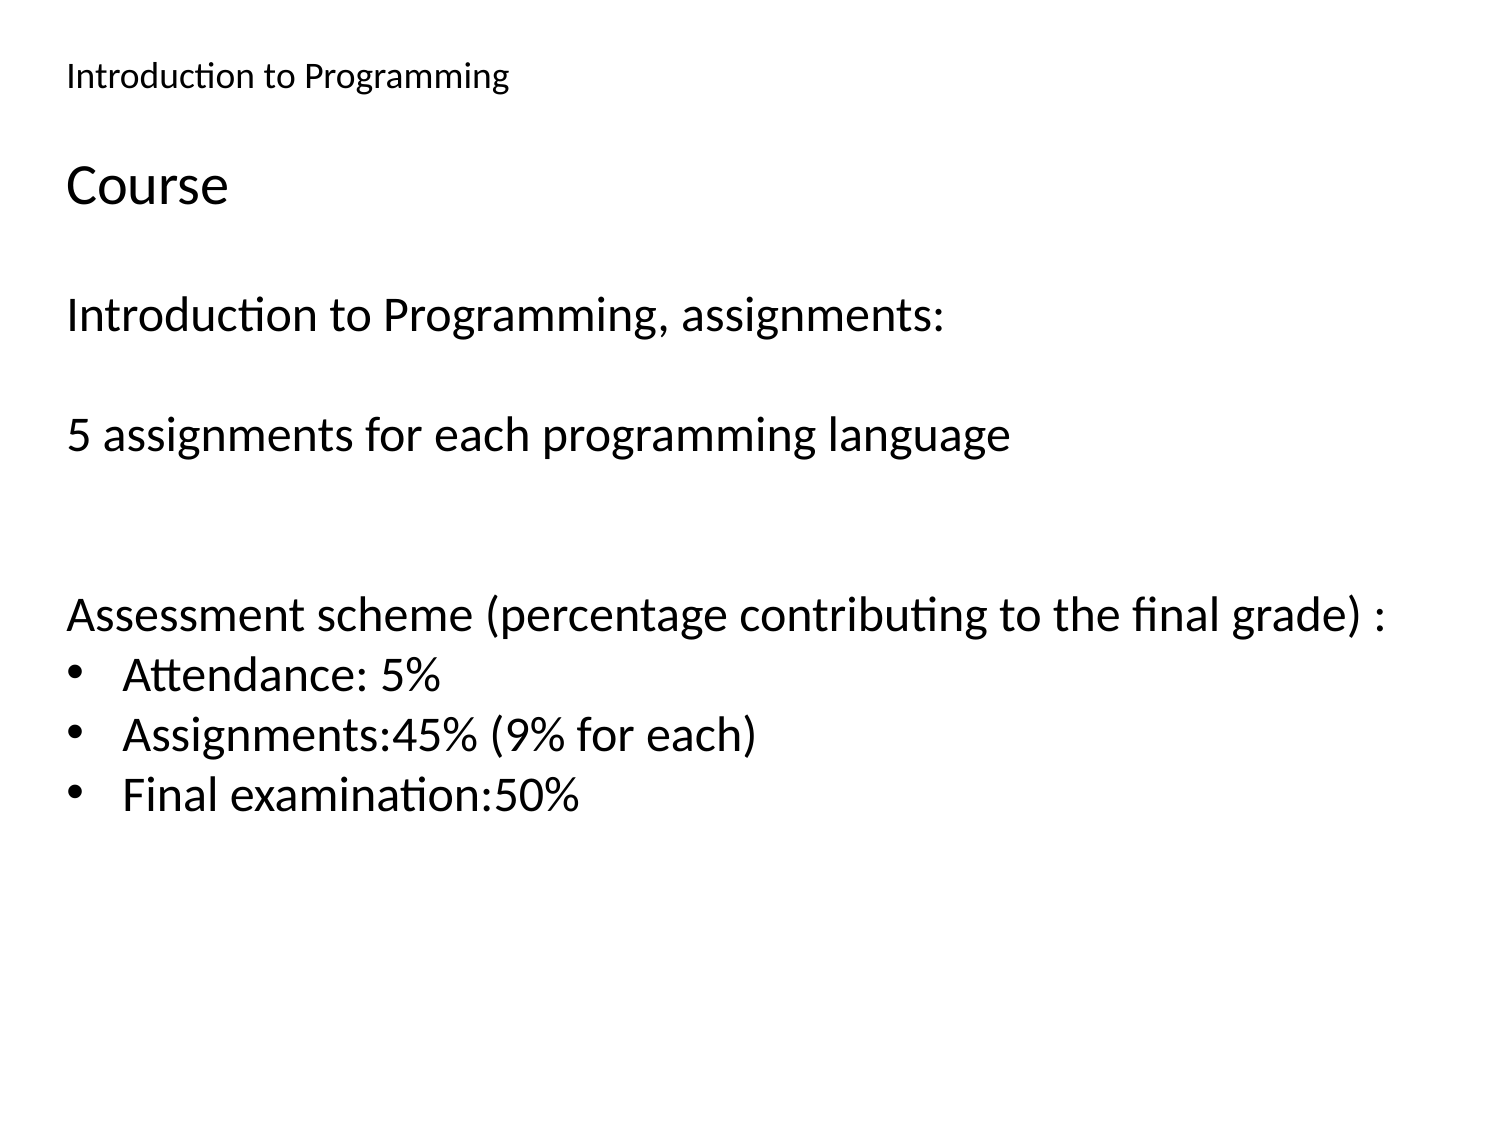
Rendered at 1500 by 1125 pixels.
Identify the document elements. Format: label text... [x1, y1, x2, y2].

text_box Introduction to Programming, assignments: 5 assignments for each programming language Assessment scheme (percentage contributing to the final grade) : Attendance: 5% Assignments:45% (9% for each) Final examination:50% [51, 274, 1439, 829]
text_box Introduction to Programming [51, 43, 533, 103]
text_box Course [51, 138, 1397, 274]
